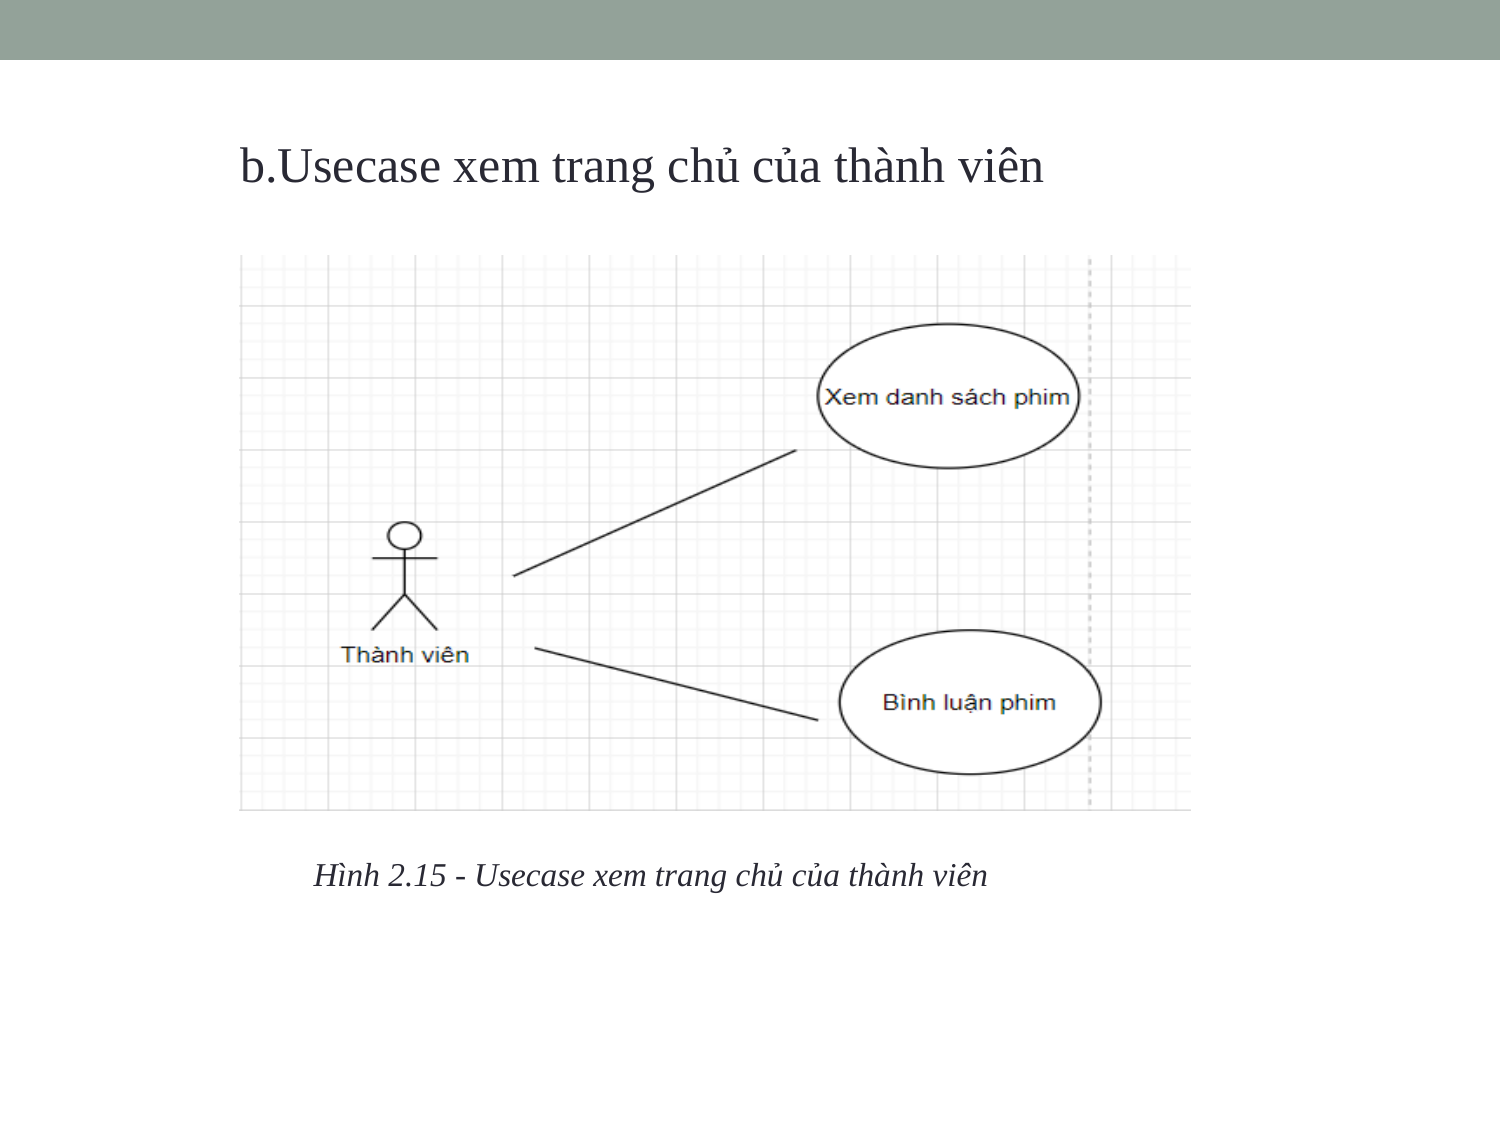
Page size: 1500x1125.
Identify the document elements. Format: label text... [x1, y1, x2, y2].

text_box Hình 2.15 - Usecase xem trang chủ của thành viên [298, 845, 1049, 901]
picture [239, 255, 1191, 811]
list b.Usecase xem trang chủ của thành viên [75, 125, 1425, 1063]
